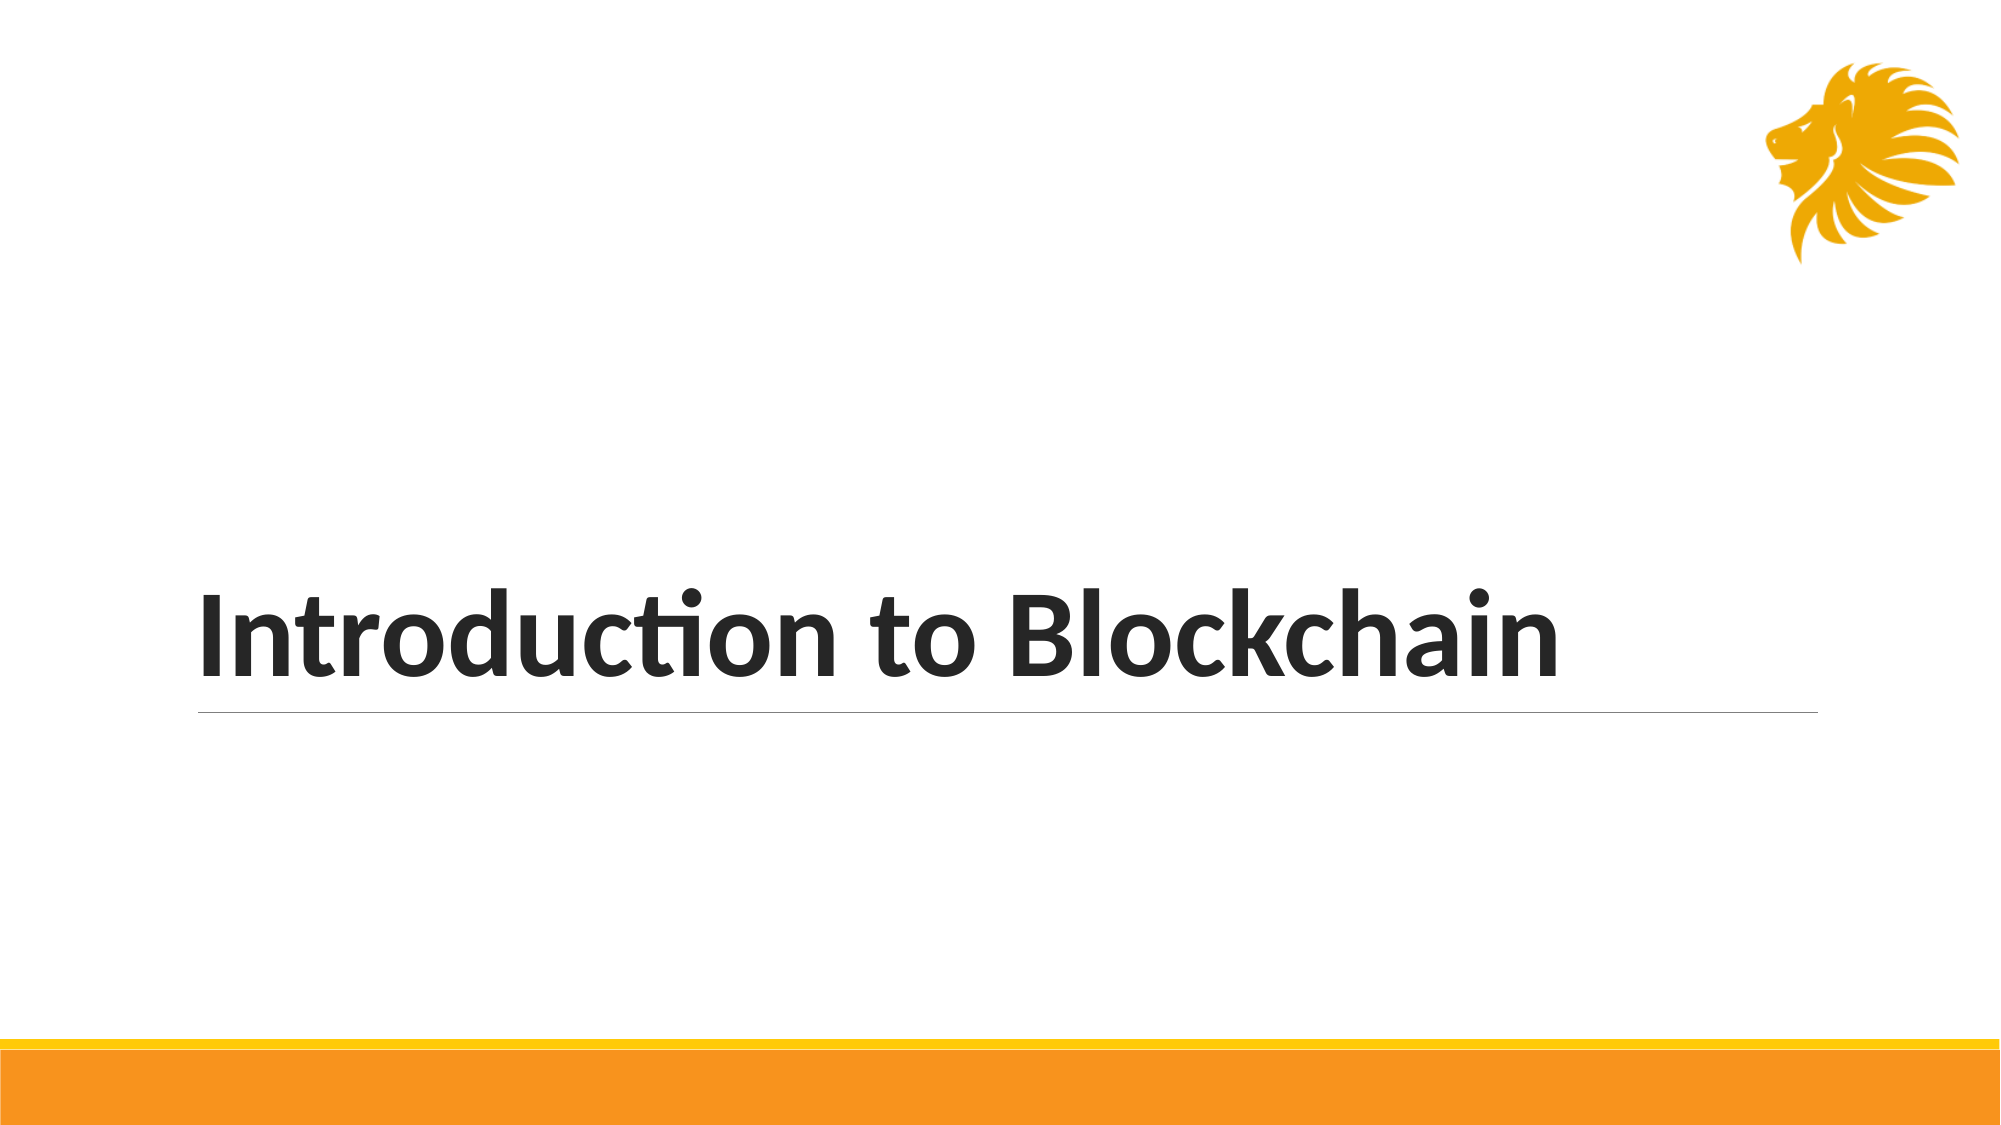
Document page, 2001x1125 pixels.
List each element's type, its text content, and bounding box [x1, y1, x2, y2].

title Introduction to Blockchain [180, 124, 1830, 710]
picture [1741, 43, 1984, 286]
